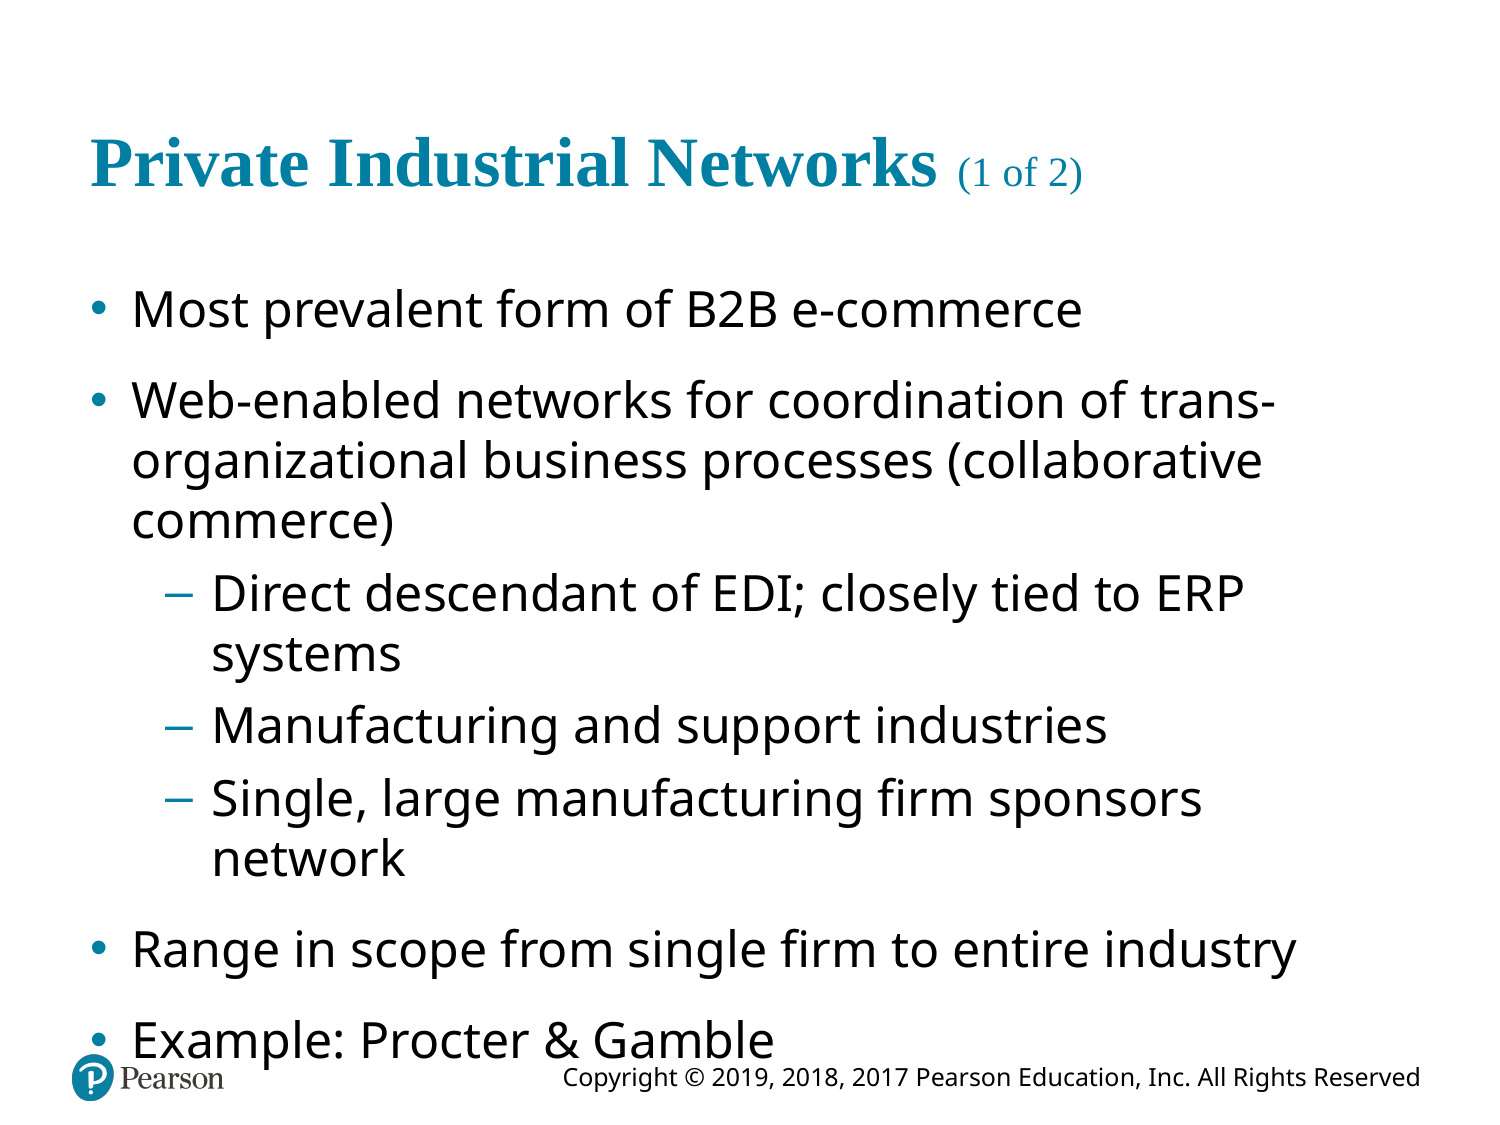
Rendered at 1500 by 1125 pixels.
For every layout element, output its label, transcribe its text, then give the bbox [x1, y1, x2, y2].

title Private Industrial Networks (1 of 2) [75, 35, 1425, 216]
list Most prevalent form of B2B e-commerce Web-enabled networks for coordination of trans-organizational business processes (collaborative commerce) Direct descendant of E D I; closely tied to E R P systems Manufacturing and support industries Single, large manufacturing firm sponsors network Range in scope from single firm to entire industry Example: Procter & Gamble [75, 262, 1425, 1005]
picture [98, 1054, 224, 1101]
picture [72, 1087, 83, 1101]
picture [80, 1063, 106, 1088]
picture [72, 1054, 88, 1070]
